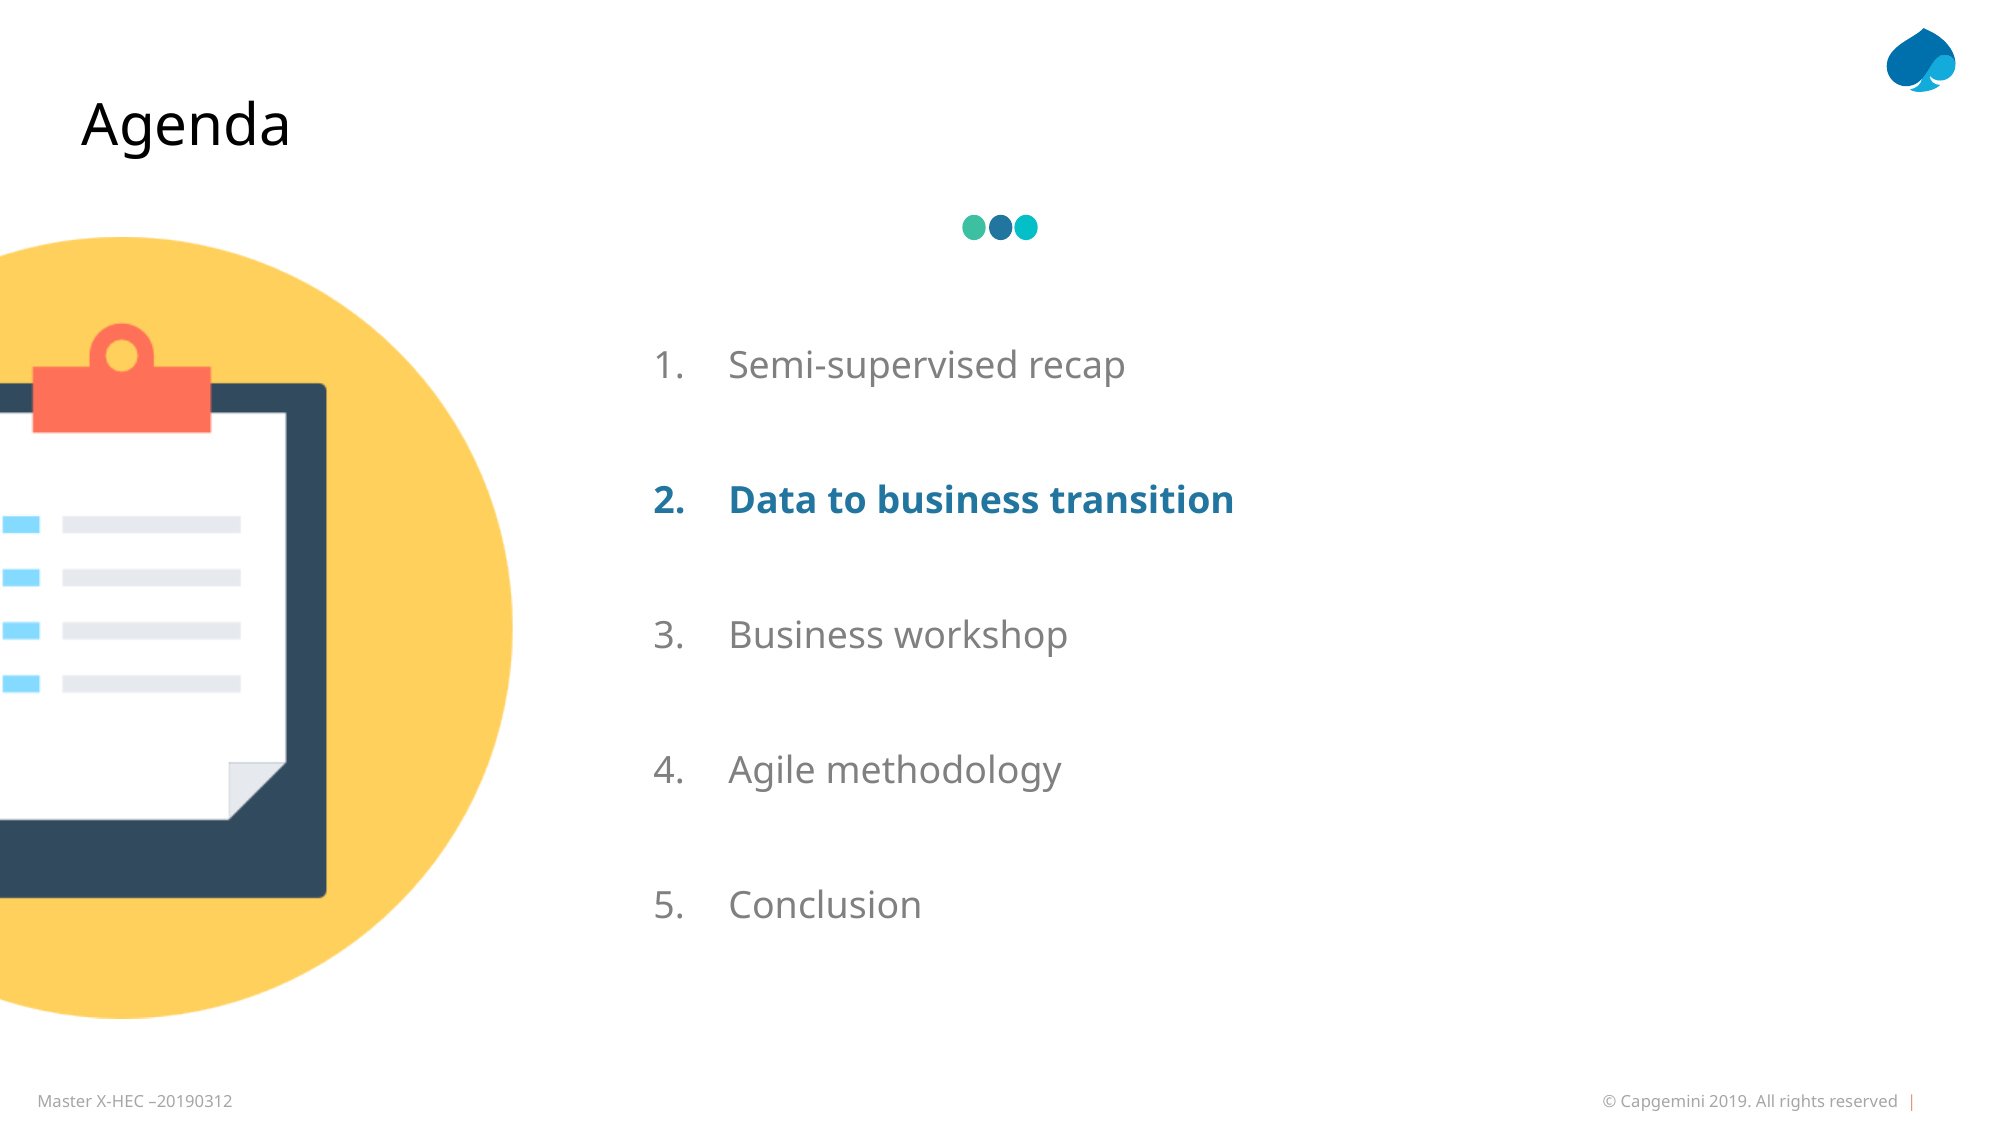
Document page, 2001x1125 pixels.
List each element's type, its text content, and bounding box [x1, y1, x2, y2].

picture [0, 237, 513, 1019]
title Agenda [66, 40, 1937, 213]
text_box Semi-supervised recap Data to business transition Business workshop Agile methodology Conclusion [637, 386, 1922, 1002]
